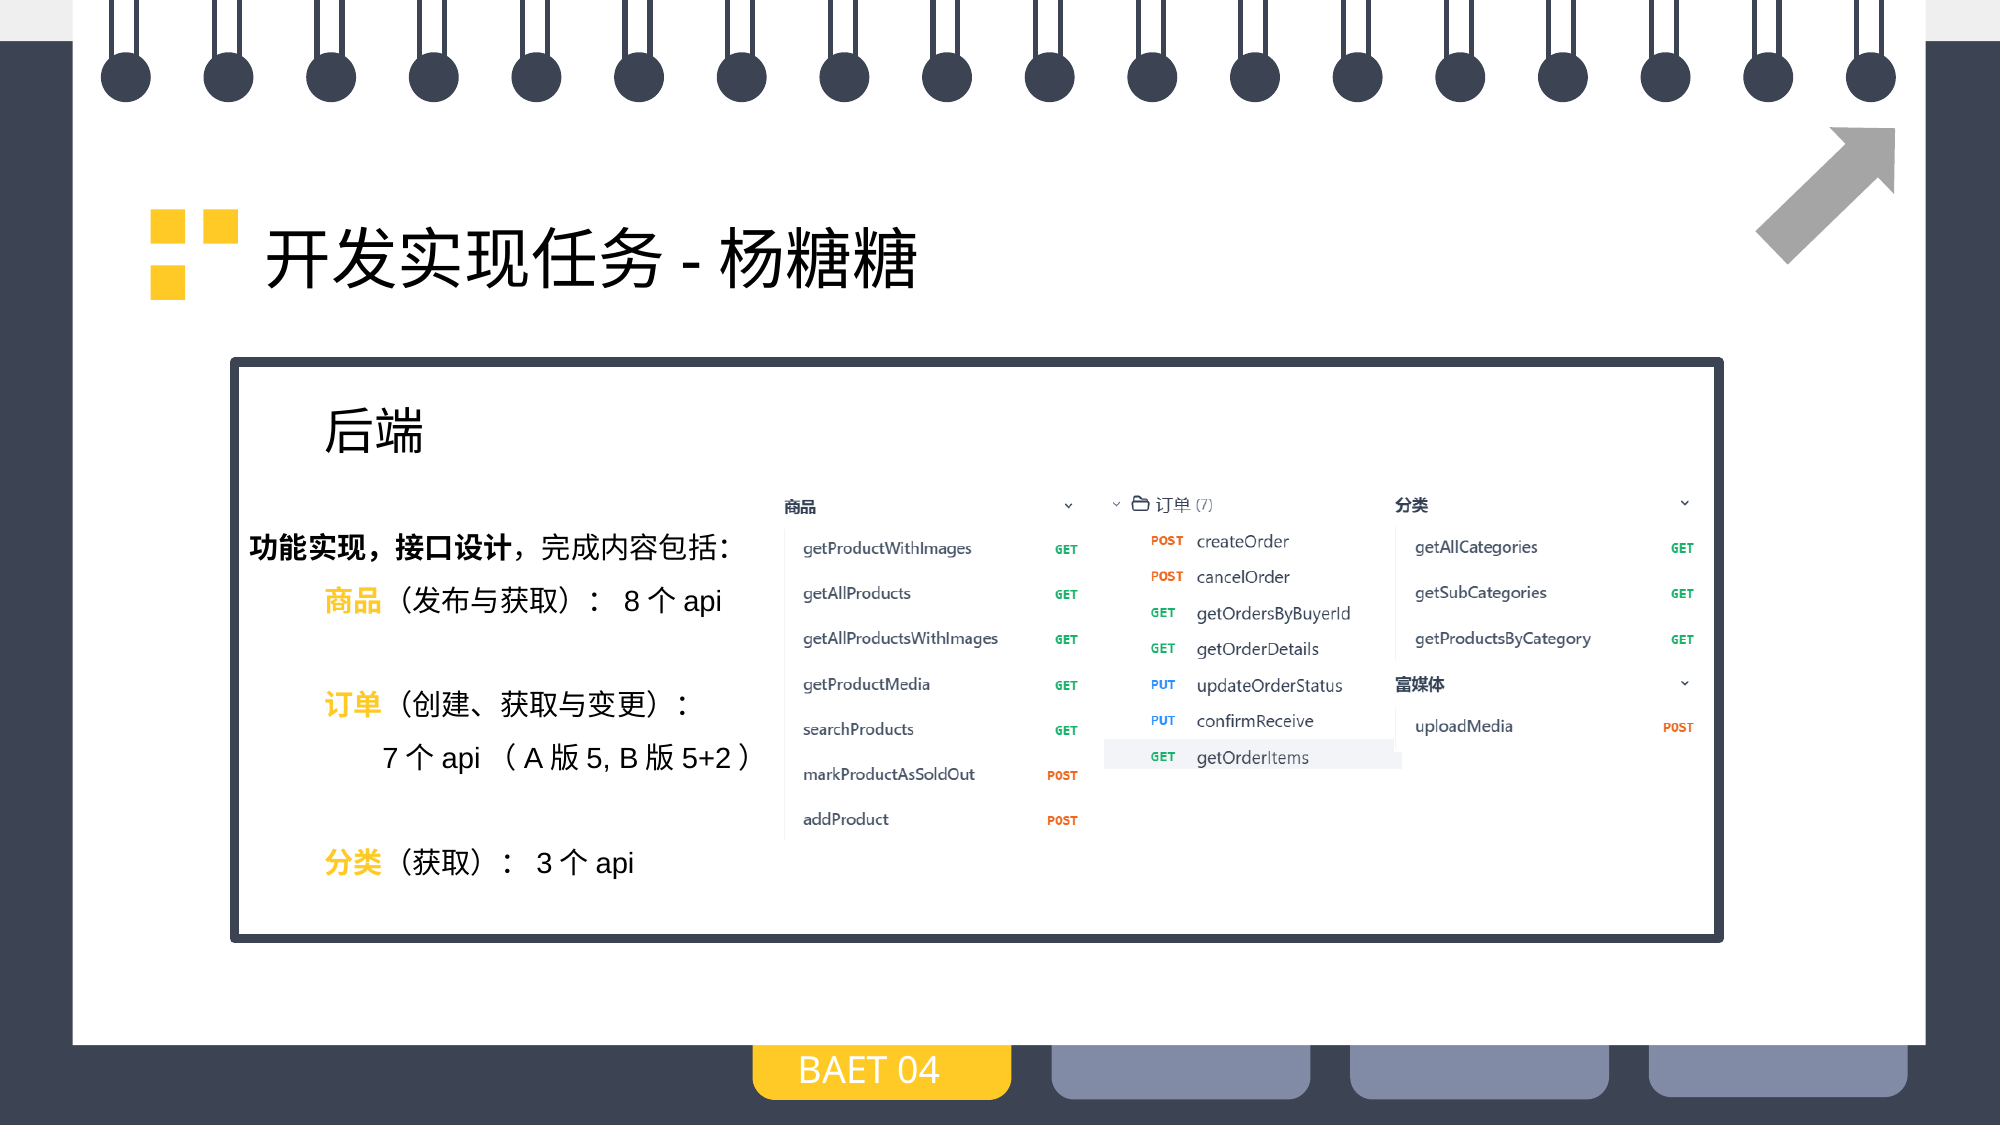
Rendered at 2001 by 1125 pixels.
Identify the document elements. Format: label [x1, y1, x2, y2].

picture [1104, 484, 1703, 769]
text_box [1349, 1046, 1611, 1101]
text_box [150, 209, 238, 300]
text_box [1926, 0, 2000, 42]
picture [778, 490, 1092, 841]
text_box [72, 0, 1926, 1046]
text_box [0, 0, 72, 42]
text_box [1050, 1046, 1312, 1101]
text_box [1647, 1046, 1909, 1099]
text_box [0, 42, 2000, 1125]
text_box [752, 1046, 1012, 1100]
